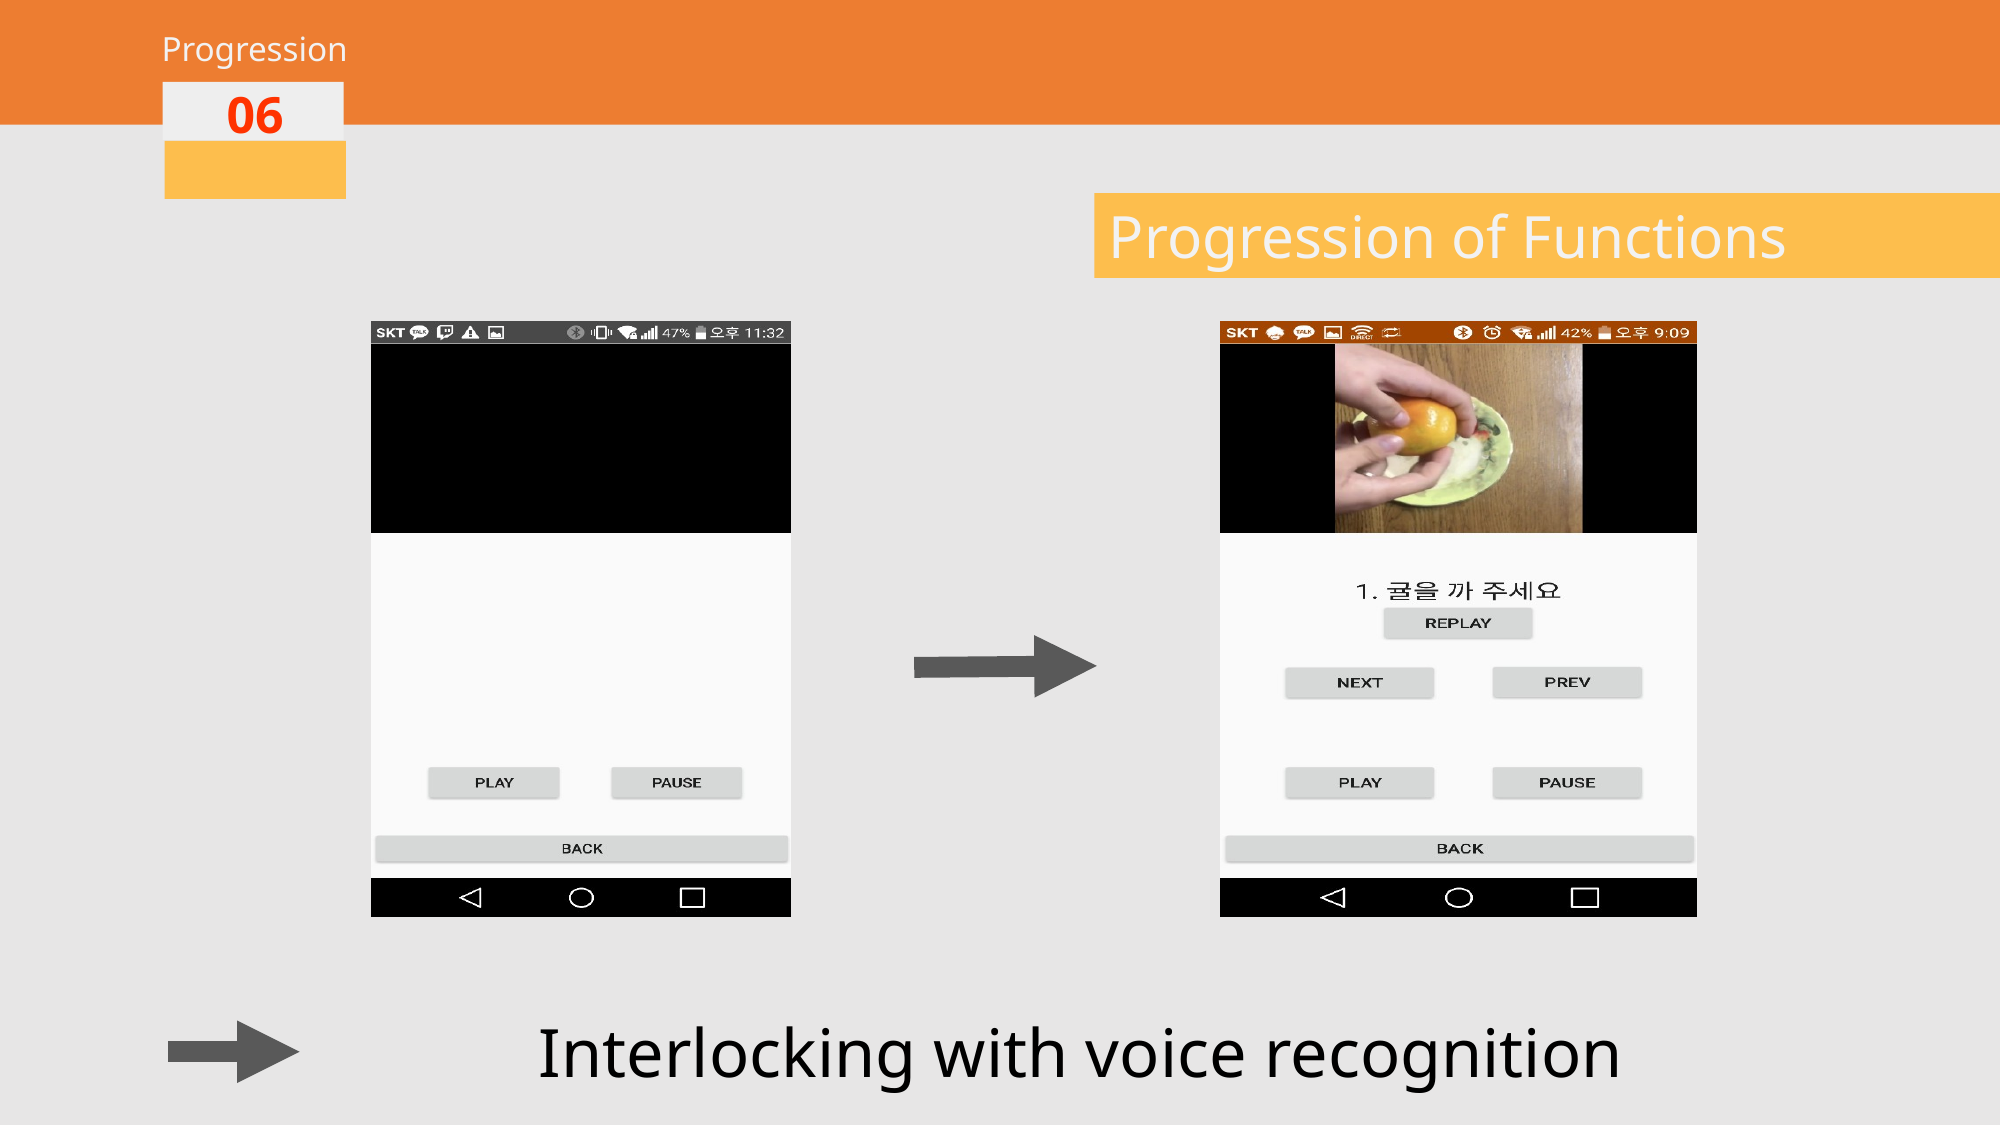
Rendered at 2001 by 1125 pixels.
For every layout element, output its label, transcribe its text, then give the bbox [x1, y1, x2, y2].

text_box [0, 0, 211, 126]
text_box [299, 0, 2000, 126]
text_box 06 [211, 75, 299, 151]
text_box [161, 81, 211, 141]
text_box Progression [146, 0, 902, 76]
text_box Progression of Functions [1094, 193, 2000, 278]
picture [371, 321, 791, 917]
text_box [168, 1003, 1662, 1100]
text_box [299, 81, 345, 140]
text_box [914, 321, 1697, 917]
text_box [164, 140, 347, 200]
